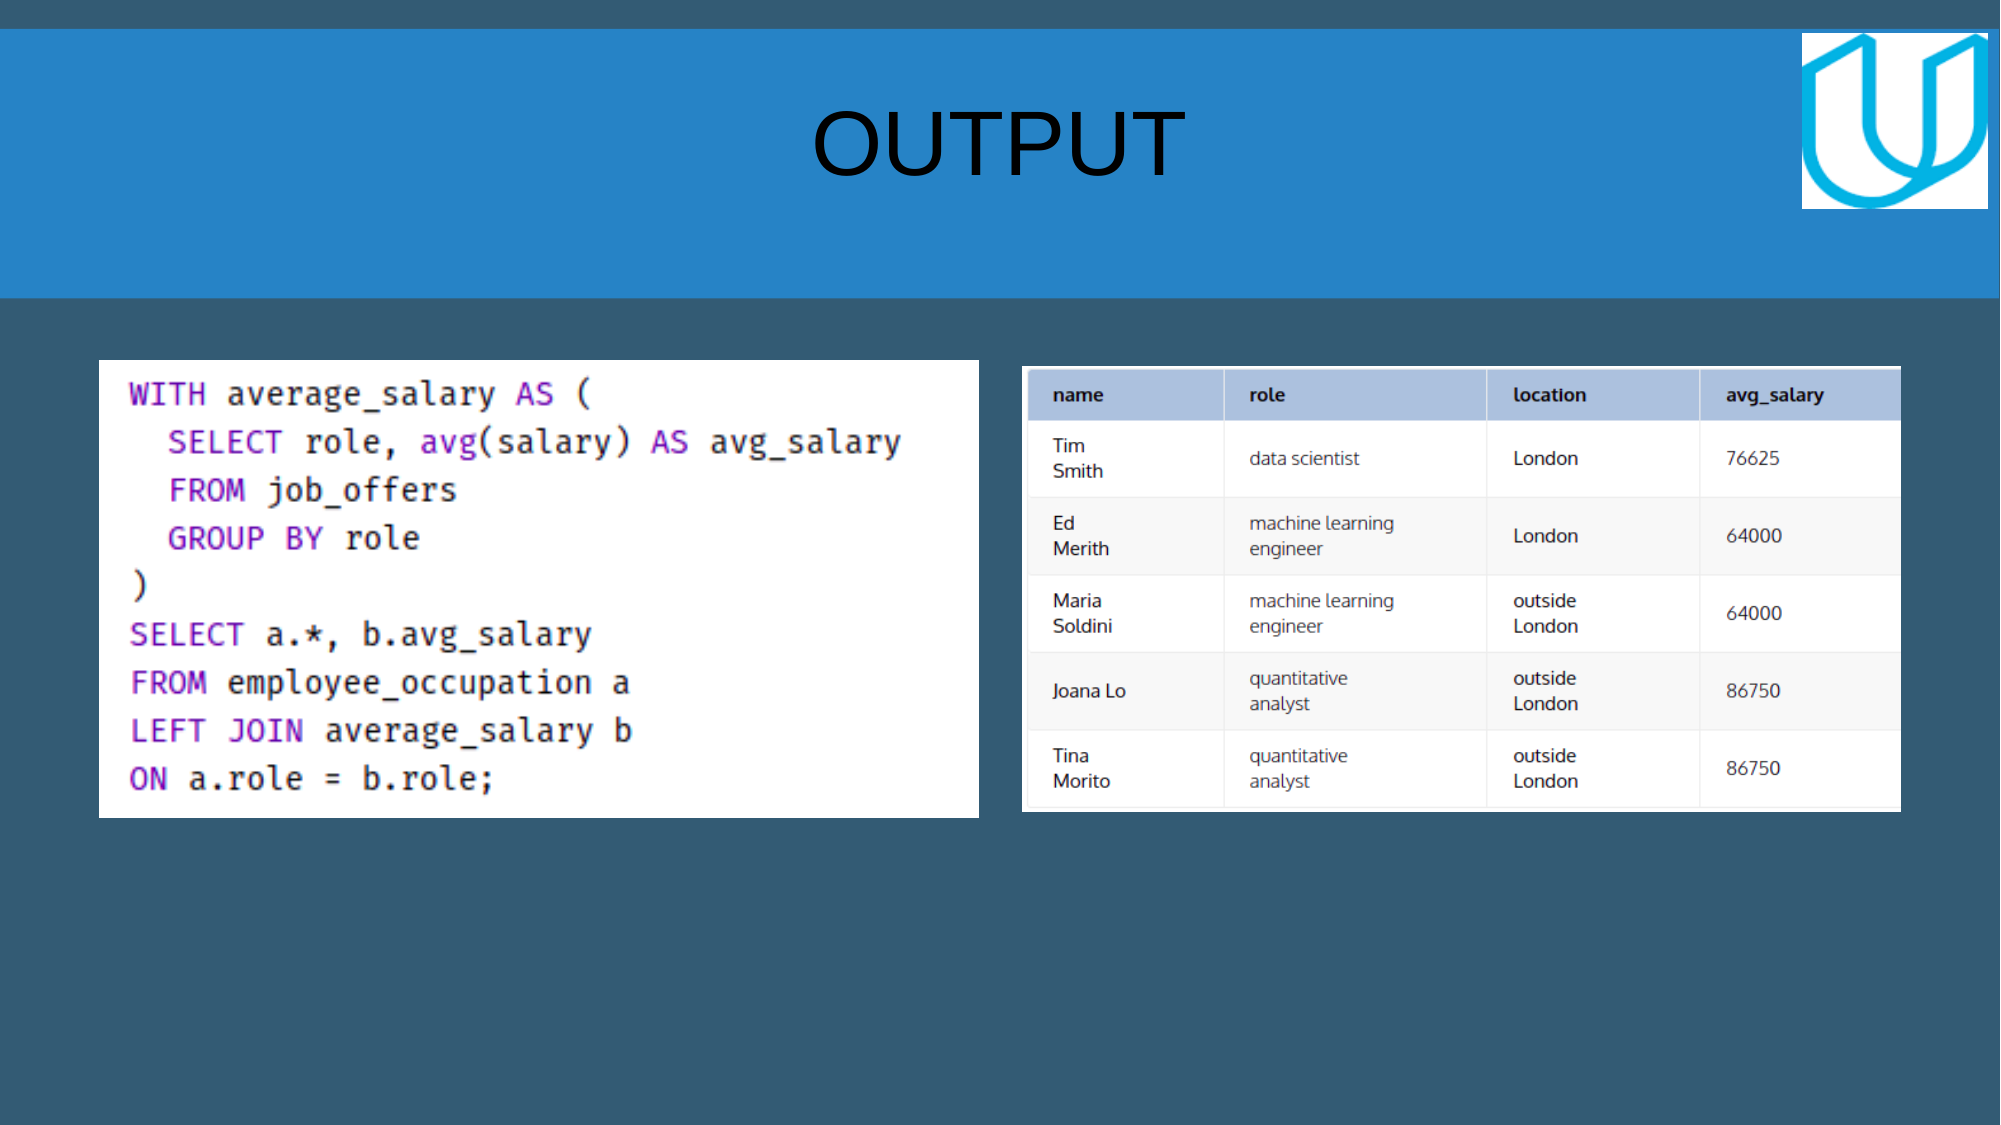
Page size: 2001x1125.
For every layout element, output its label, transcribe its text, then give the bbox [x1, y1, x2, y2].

picture [1802, 33, 1988, 167]
picture [1900, 175, 1911, 189]
picture [1021, 366, 1901, 812]
text_box OUTPUT [99, 44, 1900, 233]
picture [1932, 48, 1973, 166]
picture [1900, 124, 1988, 209]
picture [99, 360, 979, 819]
